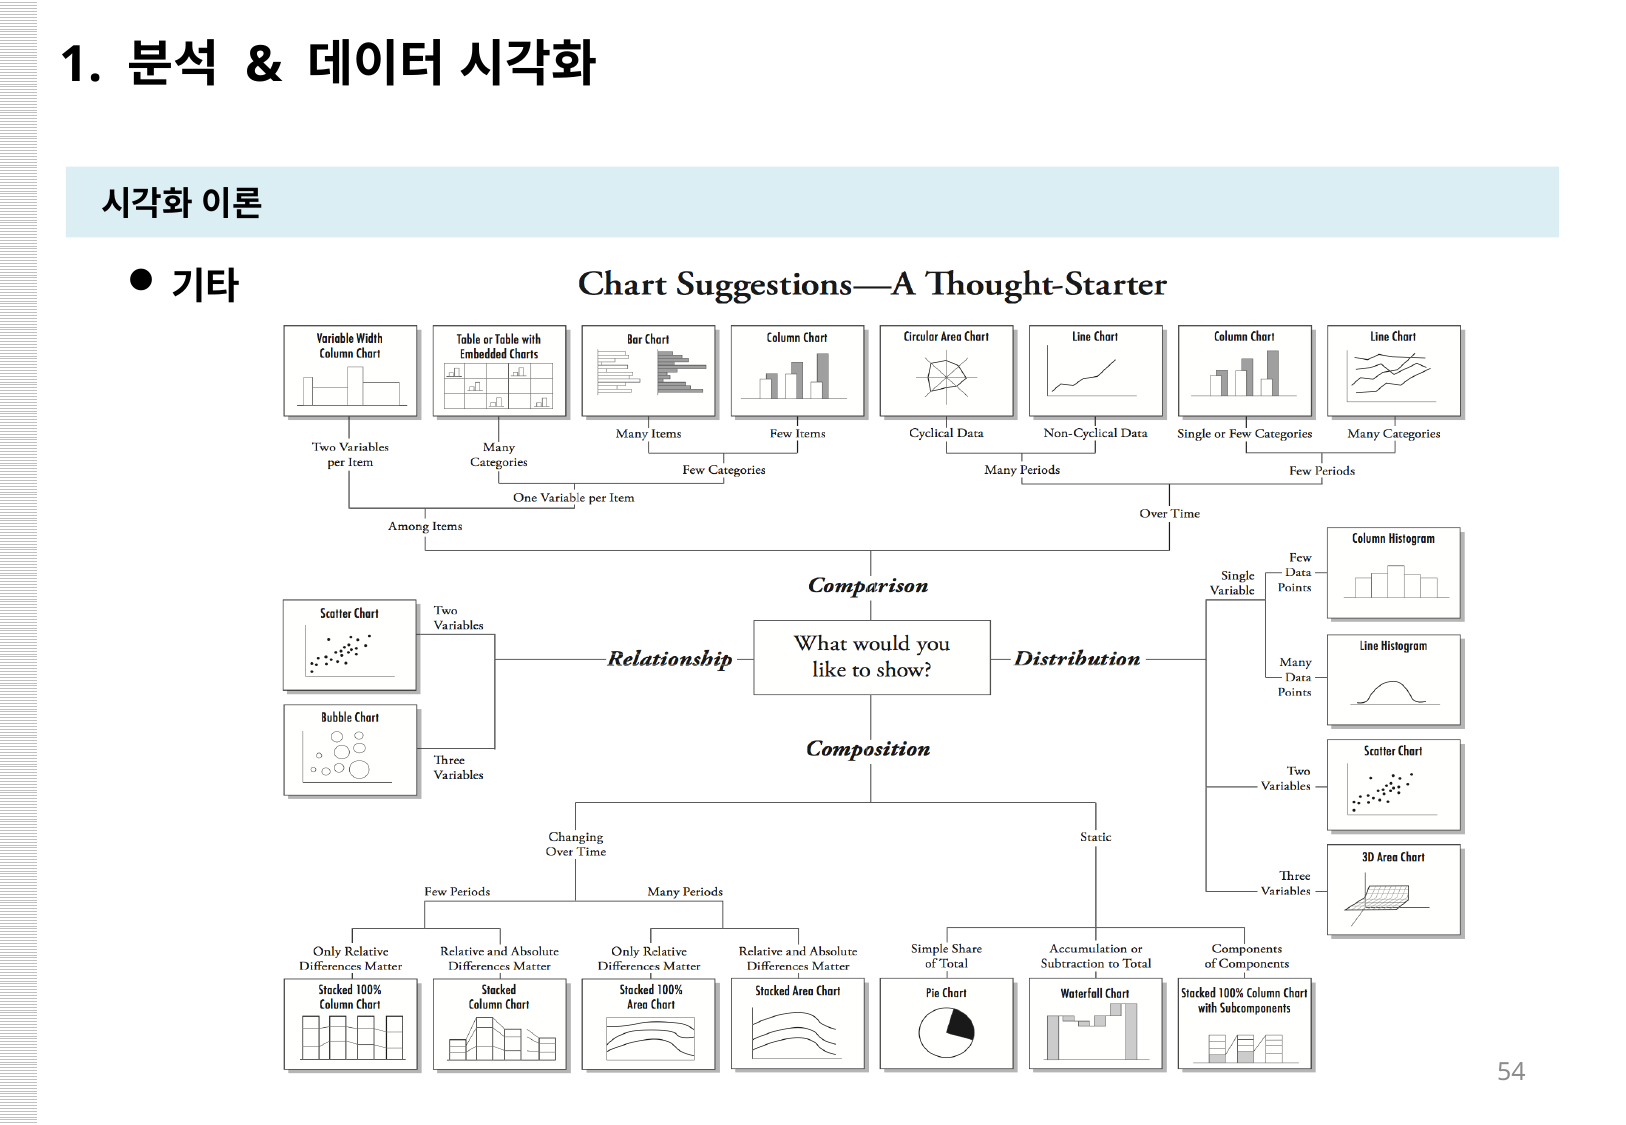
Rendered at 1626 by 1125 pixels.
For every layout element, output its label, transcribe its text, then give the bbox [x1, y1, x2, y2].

text_box 기타 [112, 246, 256, 315]
text_box 1. 분석 & 데이터 시각화 [44, 23, 1508, 114]
text_box 시각화 이론 [65, 166, 1560, 238]
picture [273, 257, 1477, 1079]
